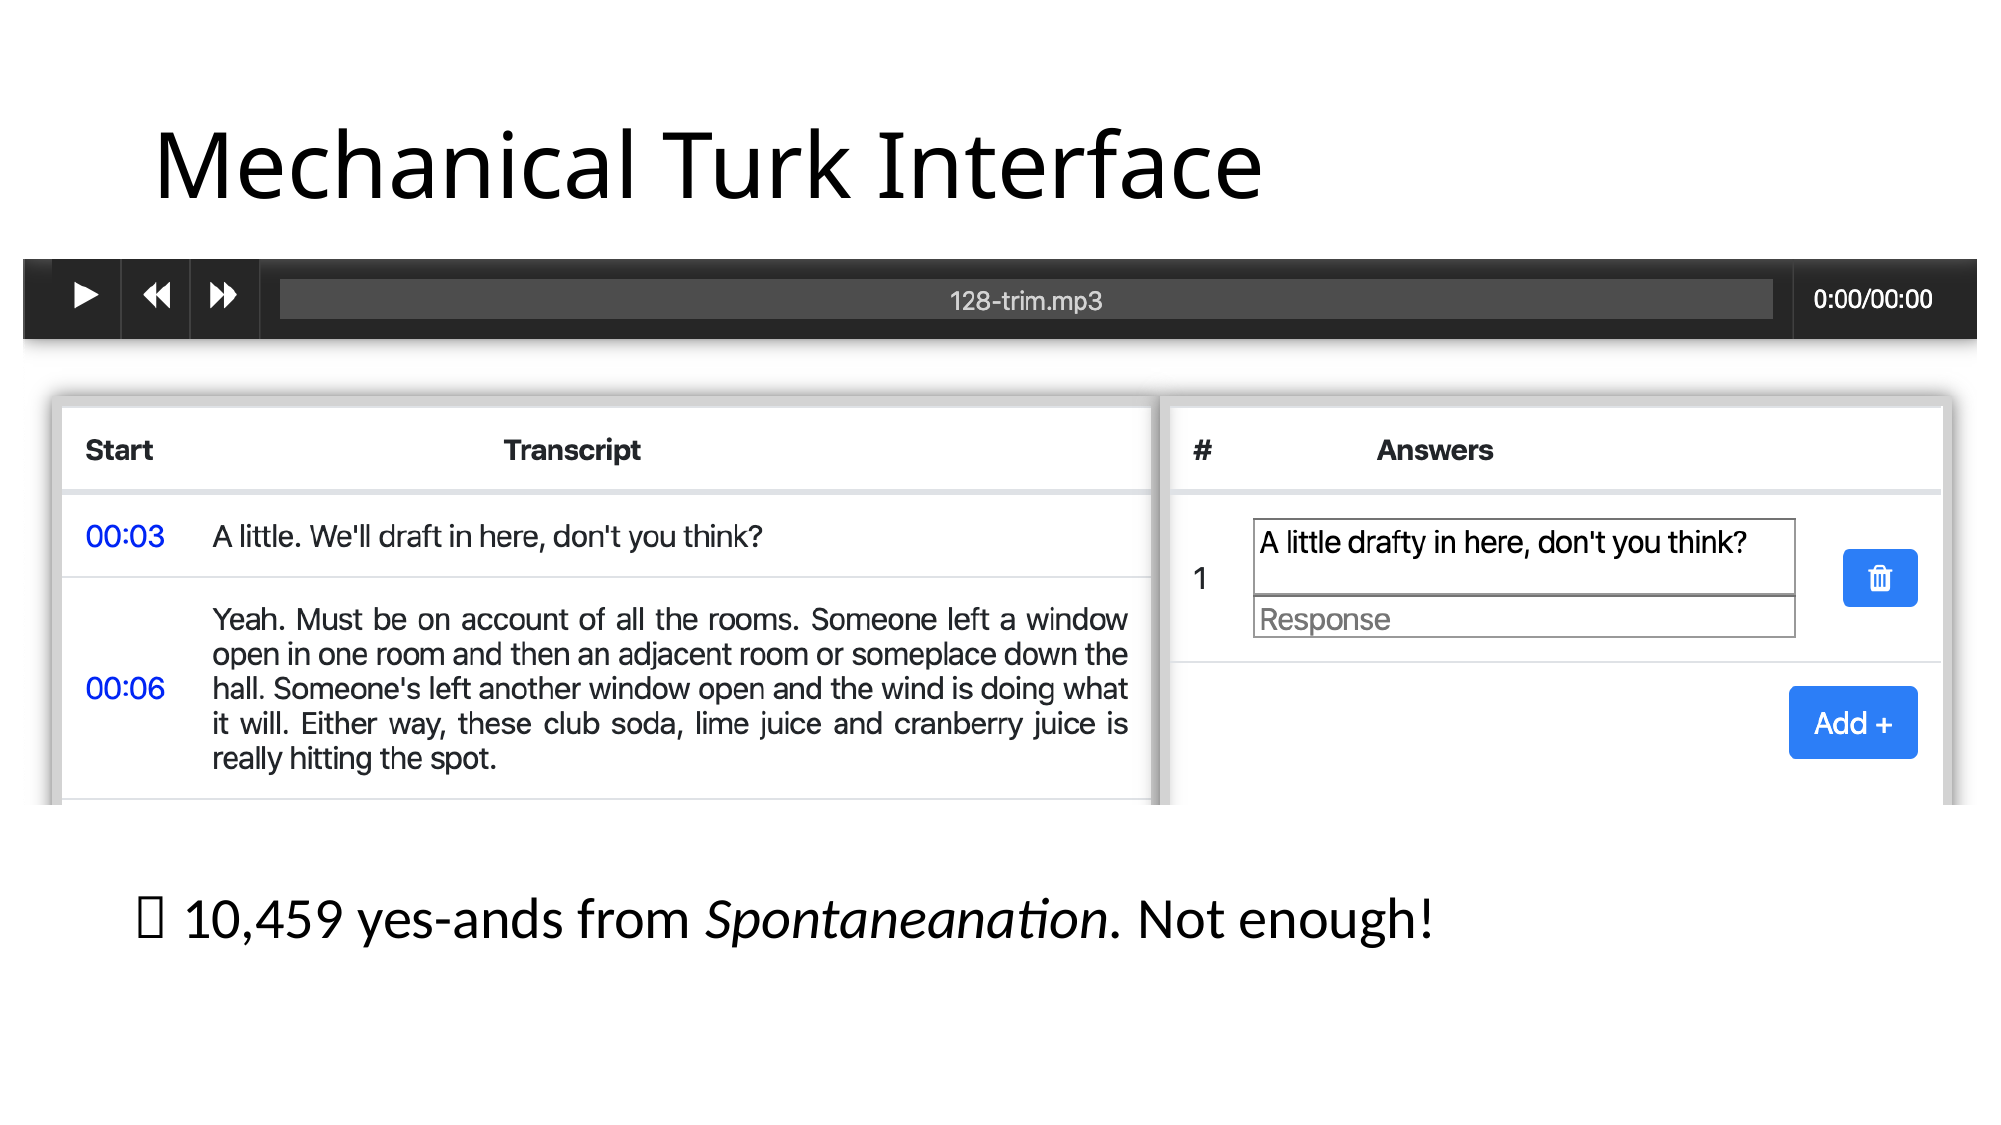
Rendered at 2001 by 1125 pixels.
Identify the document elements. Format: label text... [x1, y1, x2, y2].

title Mechanical Turk Interface [137, 59, 1863, 259]
text_box  10,459 yes-ands from Spontaneanation. Not enough! [118, 872, 1452, 958]
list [23, 259, 1977, 805]
